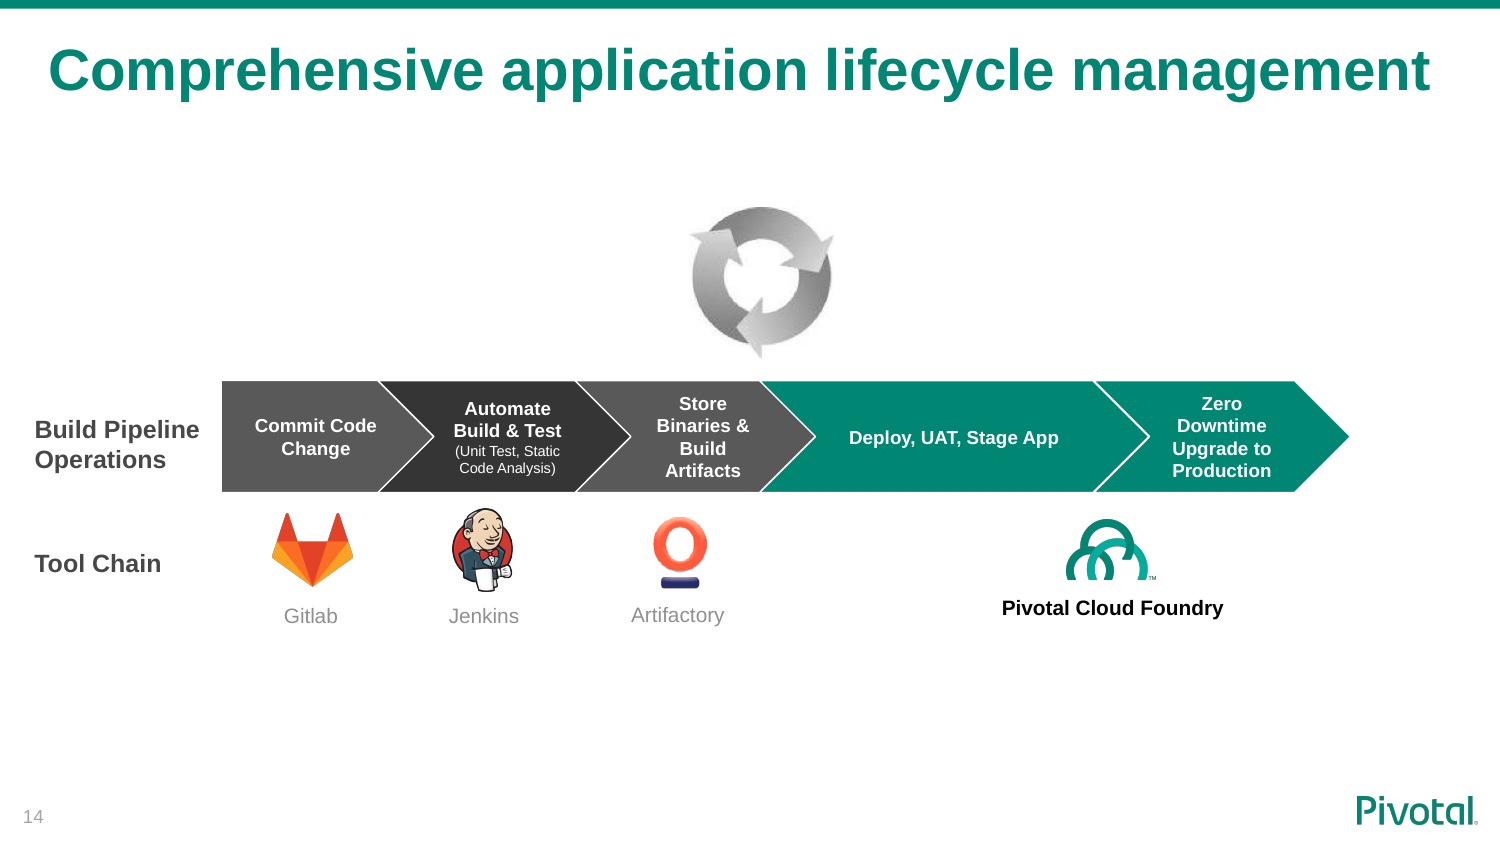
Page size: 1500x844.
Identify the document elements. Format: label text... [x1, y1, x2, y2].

title Comprehensive application lifecycle management [18, 24, 1462, 103]
text_box Automate Build & Test (Unit Test, Static Code Analysis) [377, 380, 630, 493]
picture [1066, 519, 1156, 580]
text_box Tool Chain [19, 539, 193, 585]
picture [271, 513, 353, 587]
text_box Jenkins [410, 595, 558, 636]
picture [451, 508, 513, 593]
text_box Deploy, UAT, Stage App [759, 380, 1148, 493]
picture [1357, 796, 1478, 825]
text_box Pivotal Cloud Foundry [954, 587, 1277, 628]
text_box Commit Code Change [221, 380, 433, 493]
text_box Gitlab [237, 595, 385, 636]
text_box Artifactory [592, 594, 764, 635]
text_box Store Binaries & Build Artifacts [574, 380, 814, 493]
text_box Build Pipeline Operations [19, 406, 224, 483]
slide_number 14 [7, 797, 70, 843]
picture [689, 207, 834, 359]
picture [639, 513, 718, 592]
text_box Zero Downtime Upgrade to Production [1093, 380, 1351, 493]
